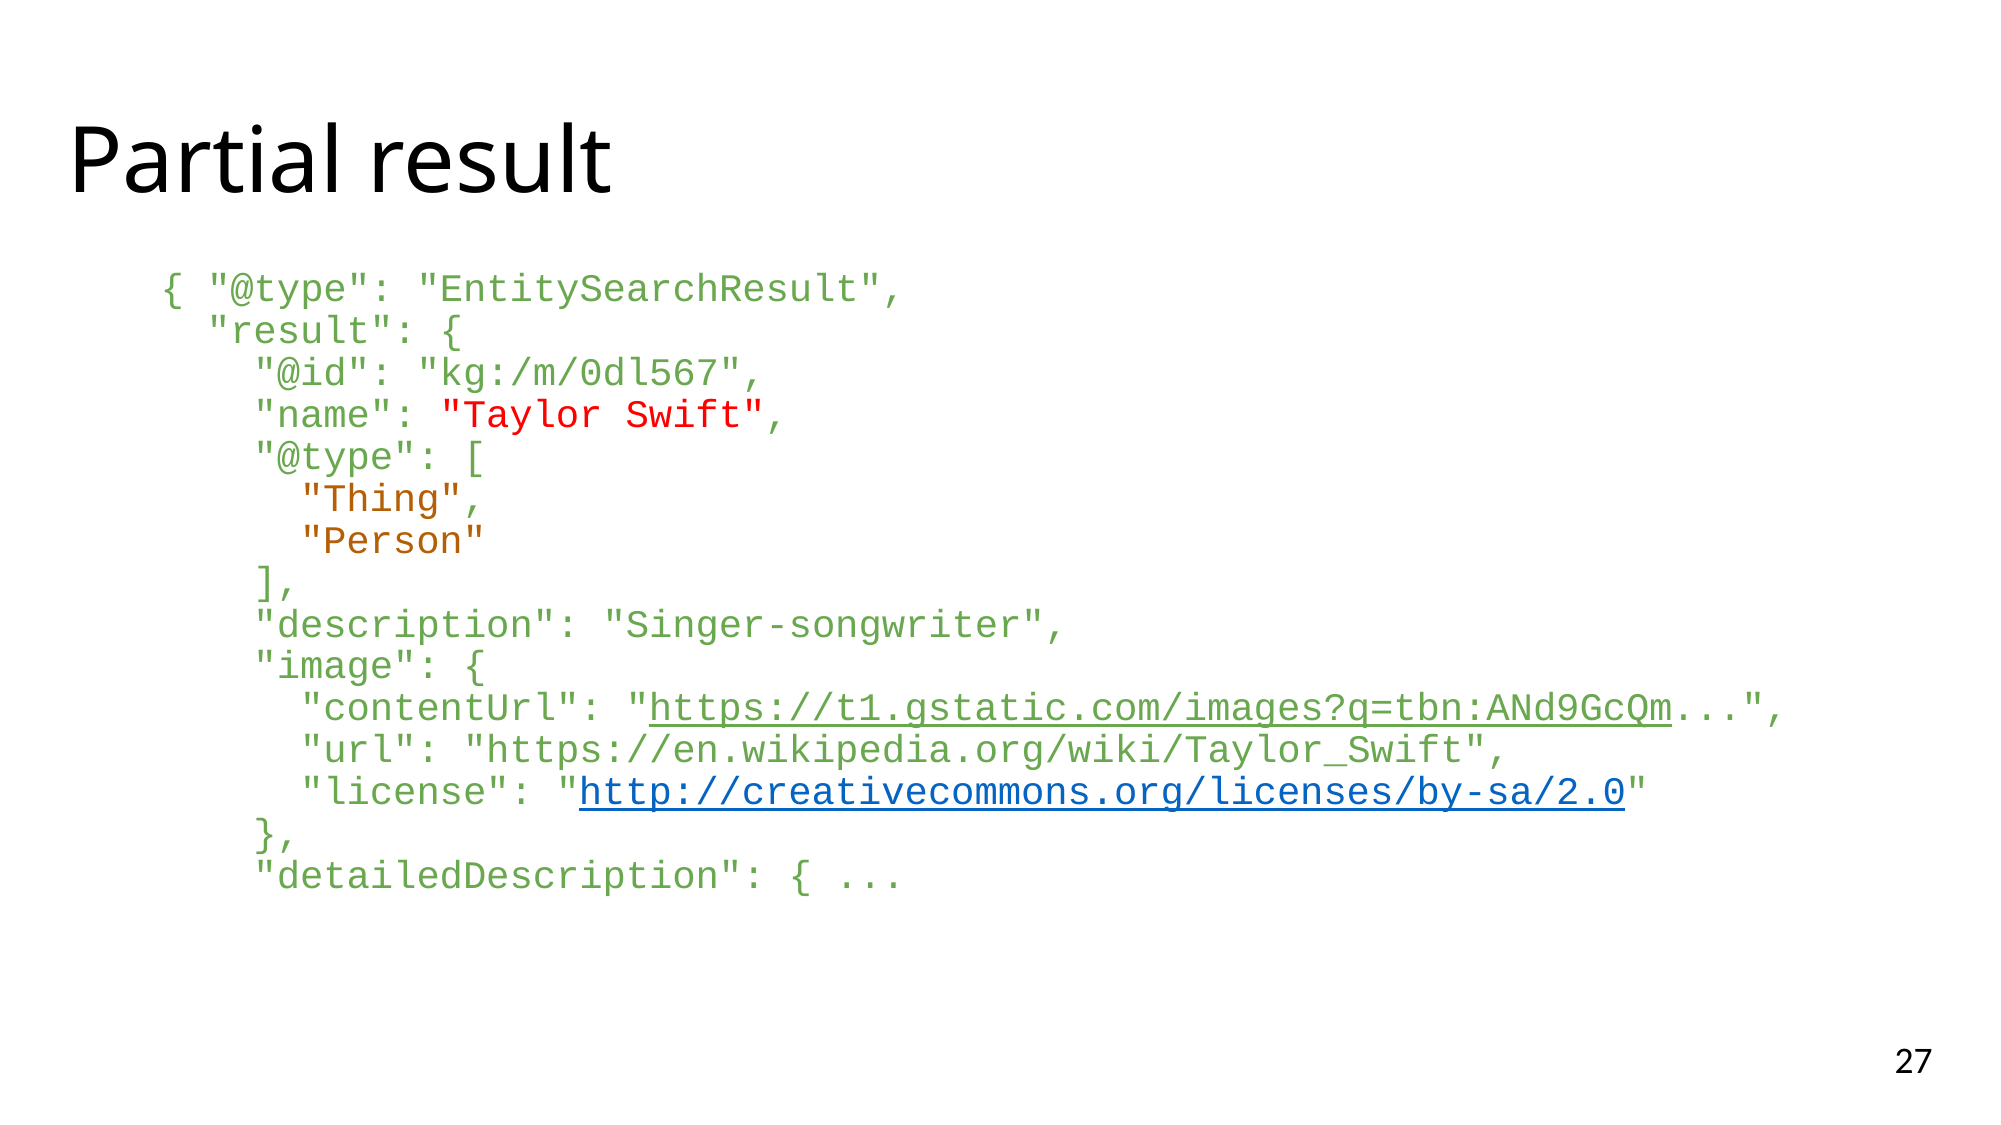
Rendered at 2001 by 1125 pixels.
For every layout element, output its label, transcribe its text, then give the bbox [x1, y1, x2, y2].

list { "@type": "EntitySearchResult", "result": { "@id": "kg:/m/0dl567", "name": "Taylor Swift", "@type": [ "Thing", "Person" ], "description": "Singer-songwriter", "image": { "contentUrl": "https://t1.gstatic.com/images?q=tbn:ANd9GcQm...", "url": "https://en.wikipedia.org/wiki/Taylor_Swift", "license": "http://creativecommons.org/licenses/by-sa/2.0" }, "detailedDescription": { ... [47, 248, 1912, 1112]
slide_number 27 [1832, 1015, 1953, 1102]
title Partial result [47, 93, 1912, 219]
